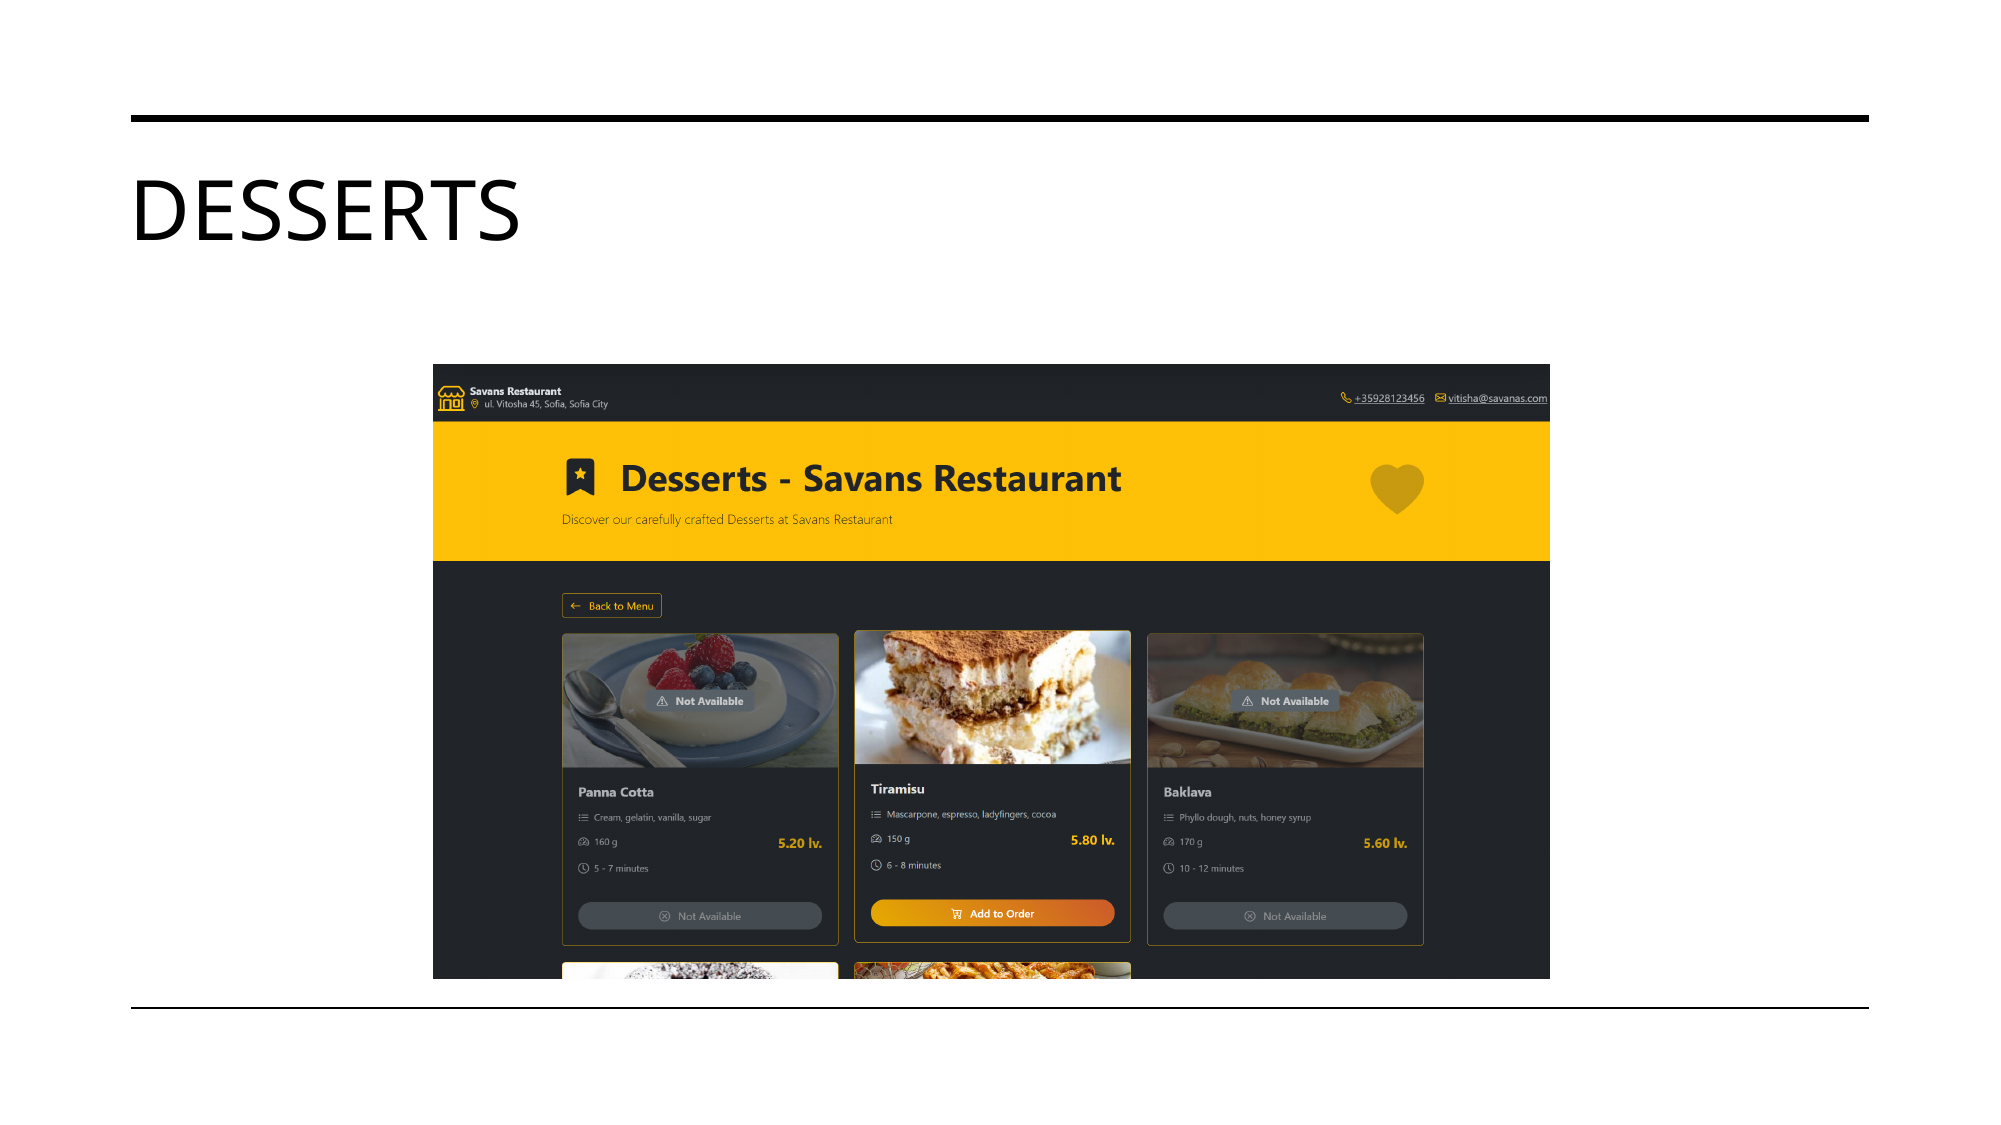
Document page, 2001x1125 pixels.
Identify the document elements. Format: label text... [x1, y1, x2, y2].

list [433, 364, 1550, 979]
title Desserts [114, 149, 1869, 365]
